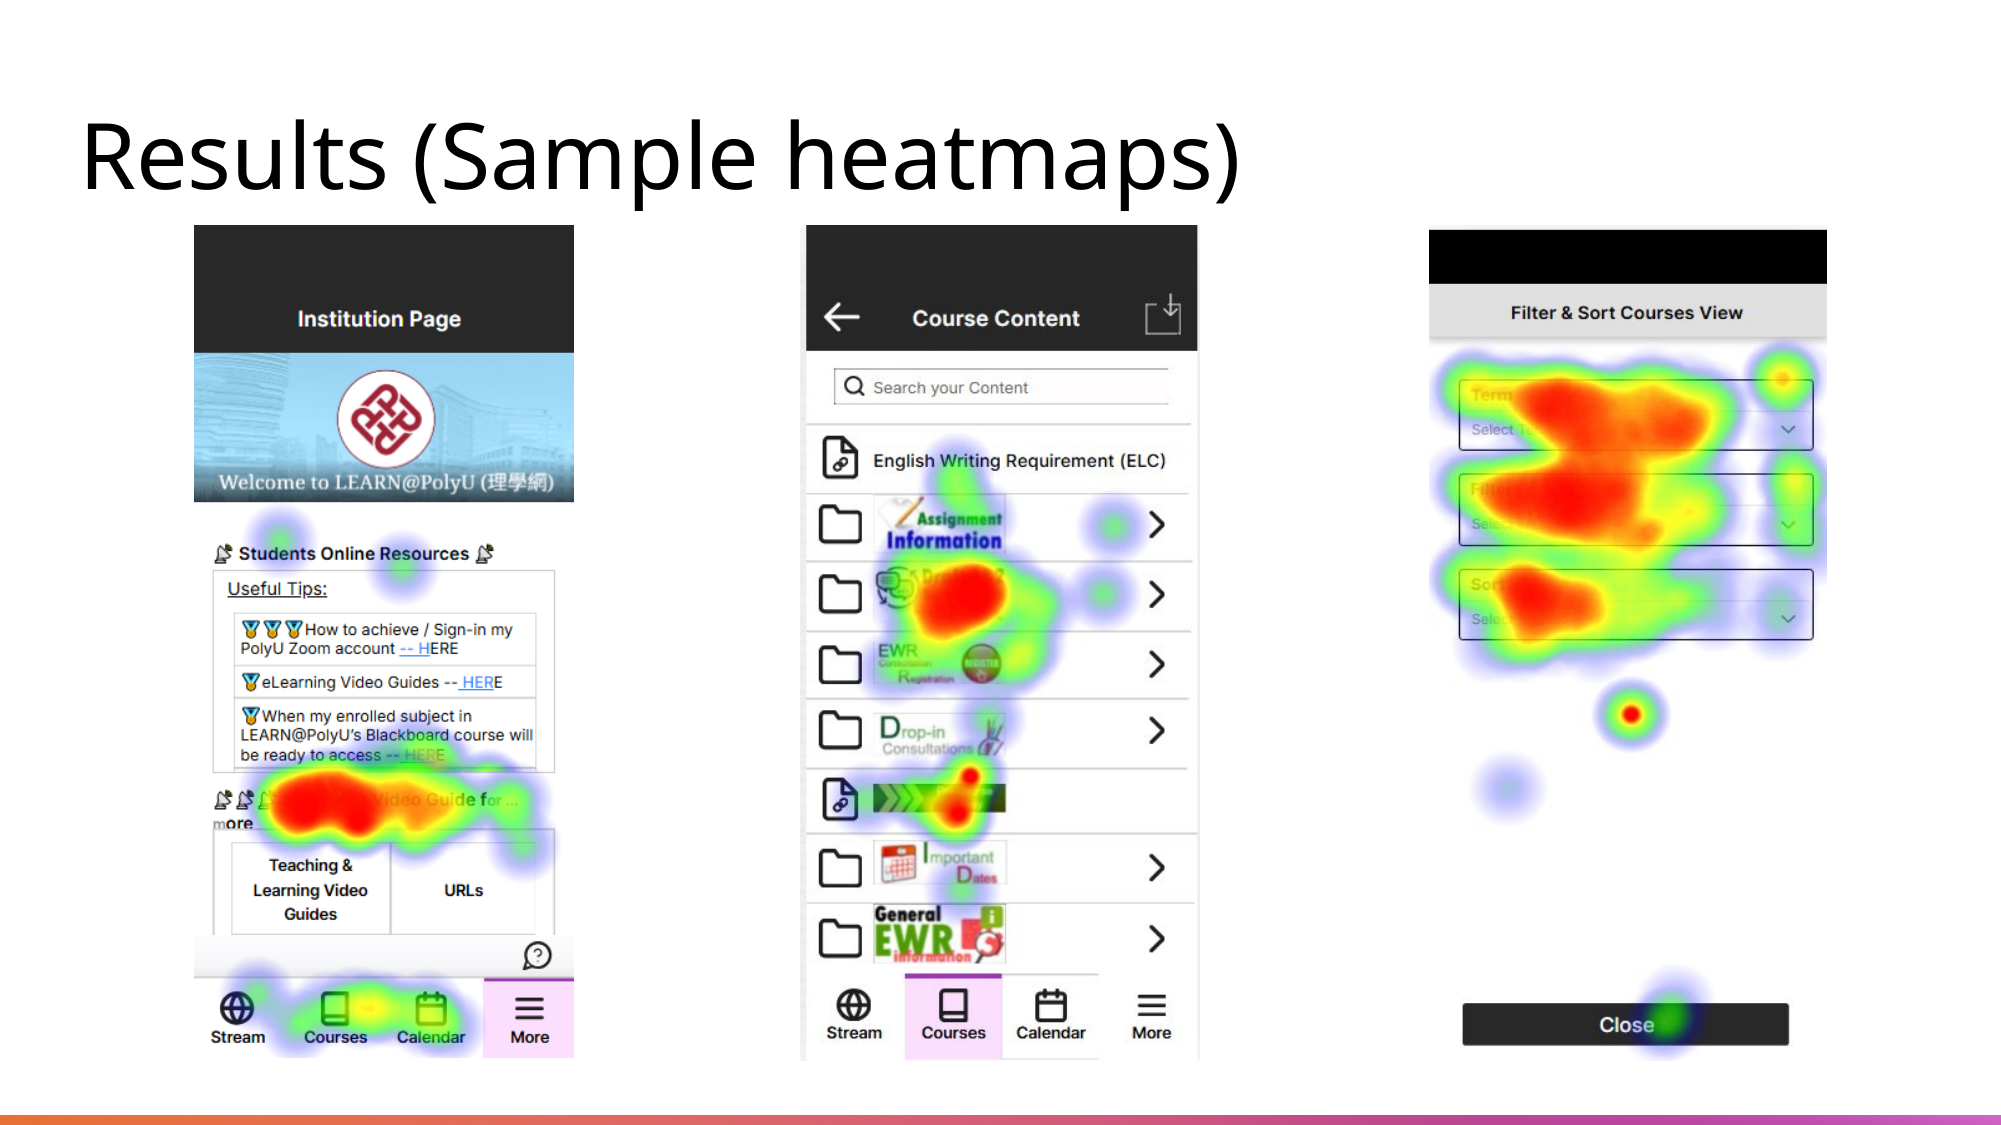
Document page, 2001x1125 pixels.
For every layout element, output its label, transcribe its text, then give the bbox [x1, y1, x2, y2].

picture [800, 224, 1200, 1062]
picture [0, 1114, 2001, 1125]
title Results (Sample heatmaps) [64, 50, 1935, 269]
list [194, 224, 574, 1059]
picture [1429, 224, 1828, 1062]
